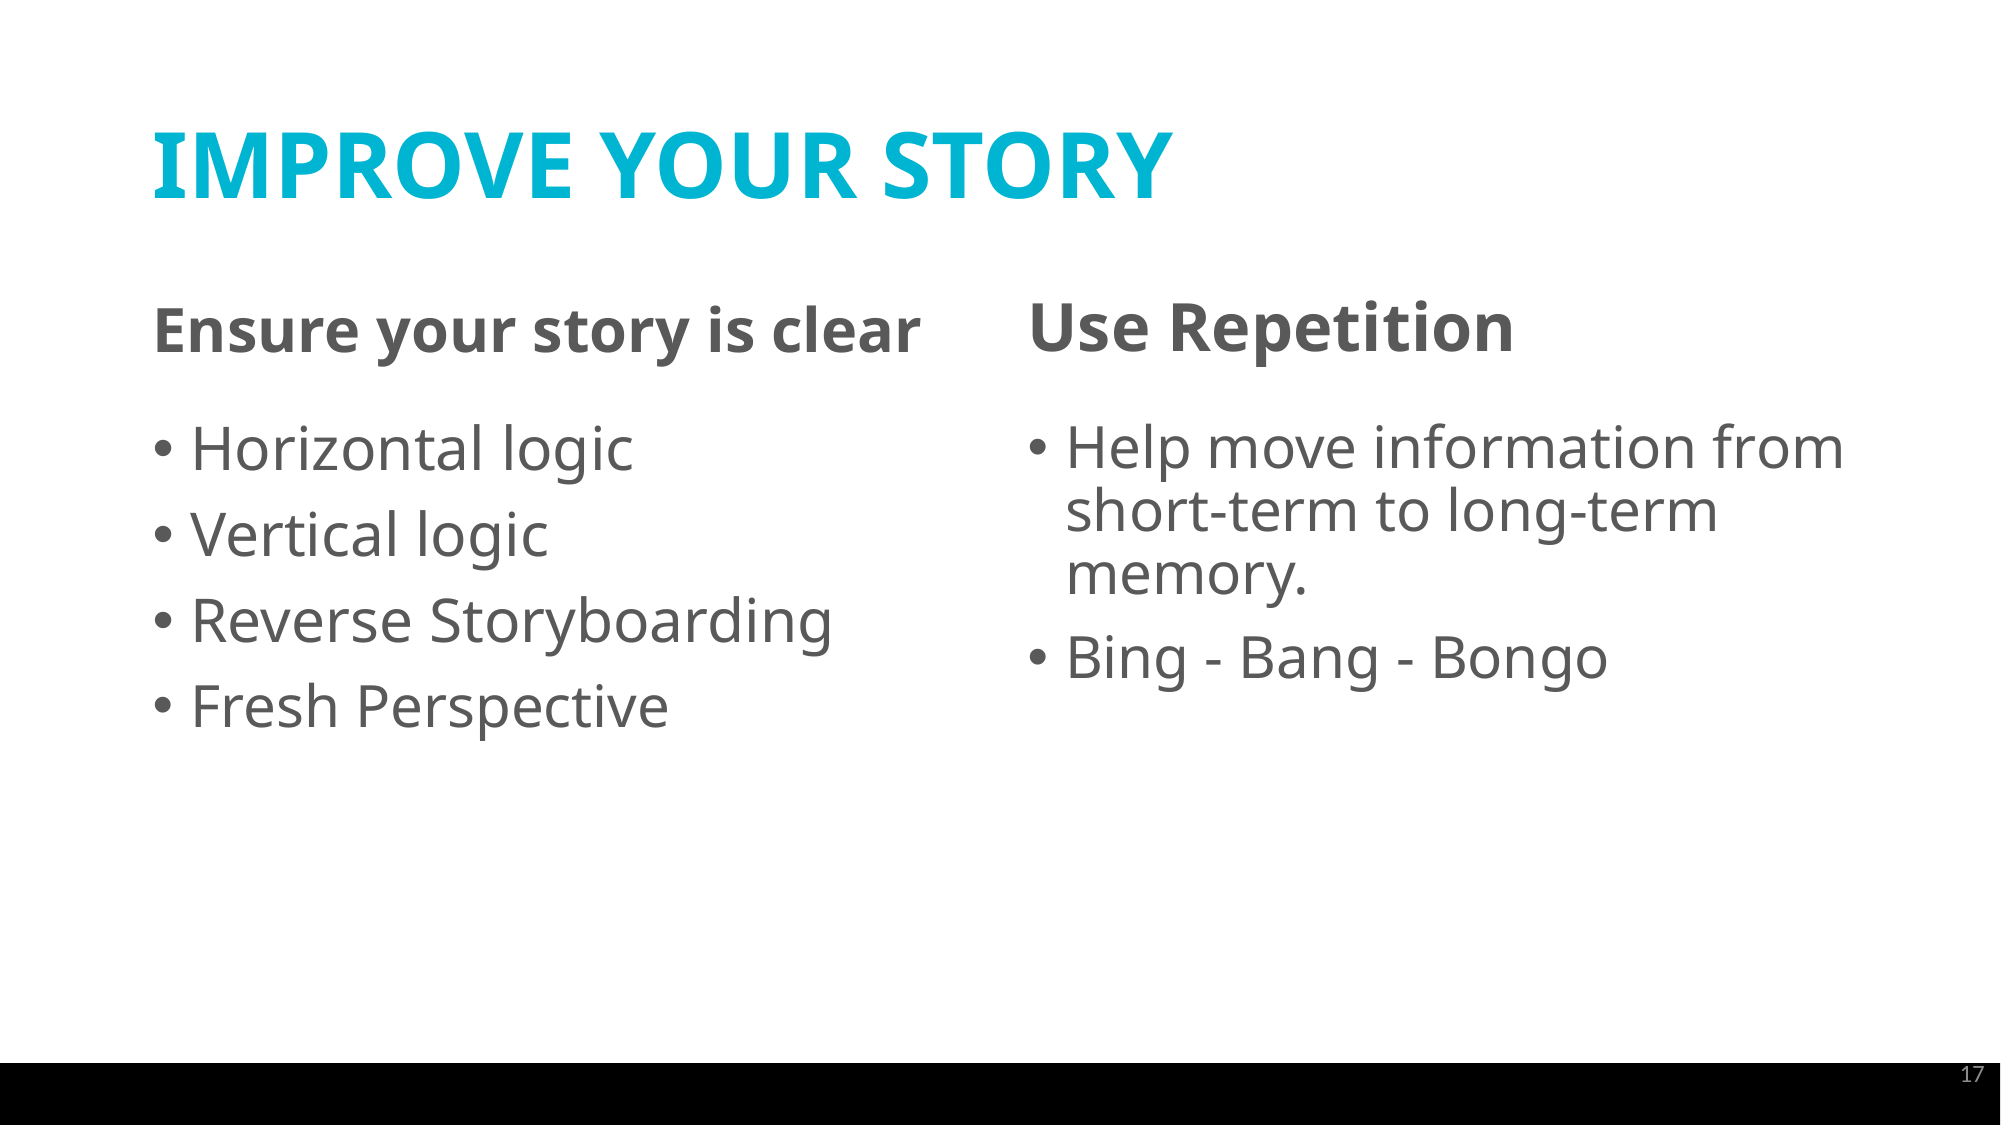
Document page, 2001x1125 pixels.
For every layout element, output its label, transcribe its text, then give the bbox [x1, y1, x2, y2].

list Ensure your story is clear [137, 275, 984, 373]
slide_number 17 [1550, 1042, 2000, 1103]
list Use Repetition [1012, 275, 1863, 373]
title IMPROVE YOUR STORY [137, 59, 1863, 278]
list Help move information from short-term to long-term memory. Bing - Bang - Bongo [1012, 410, 1863, 1025]
list Horizontal logic Vertical logic Reverse Storyboarding Fresh Perspective [137, 410, 984, 1025]
